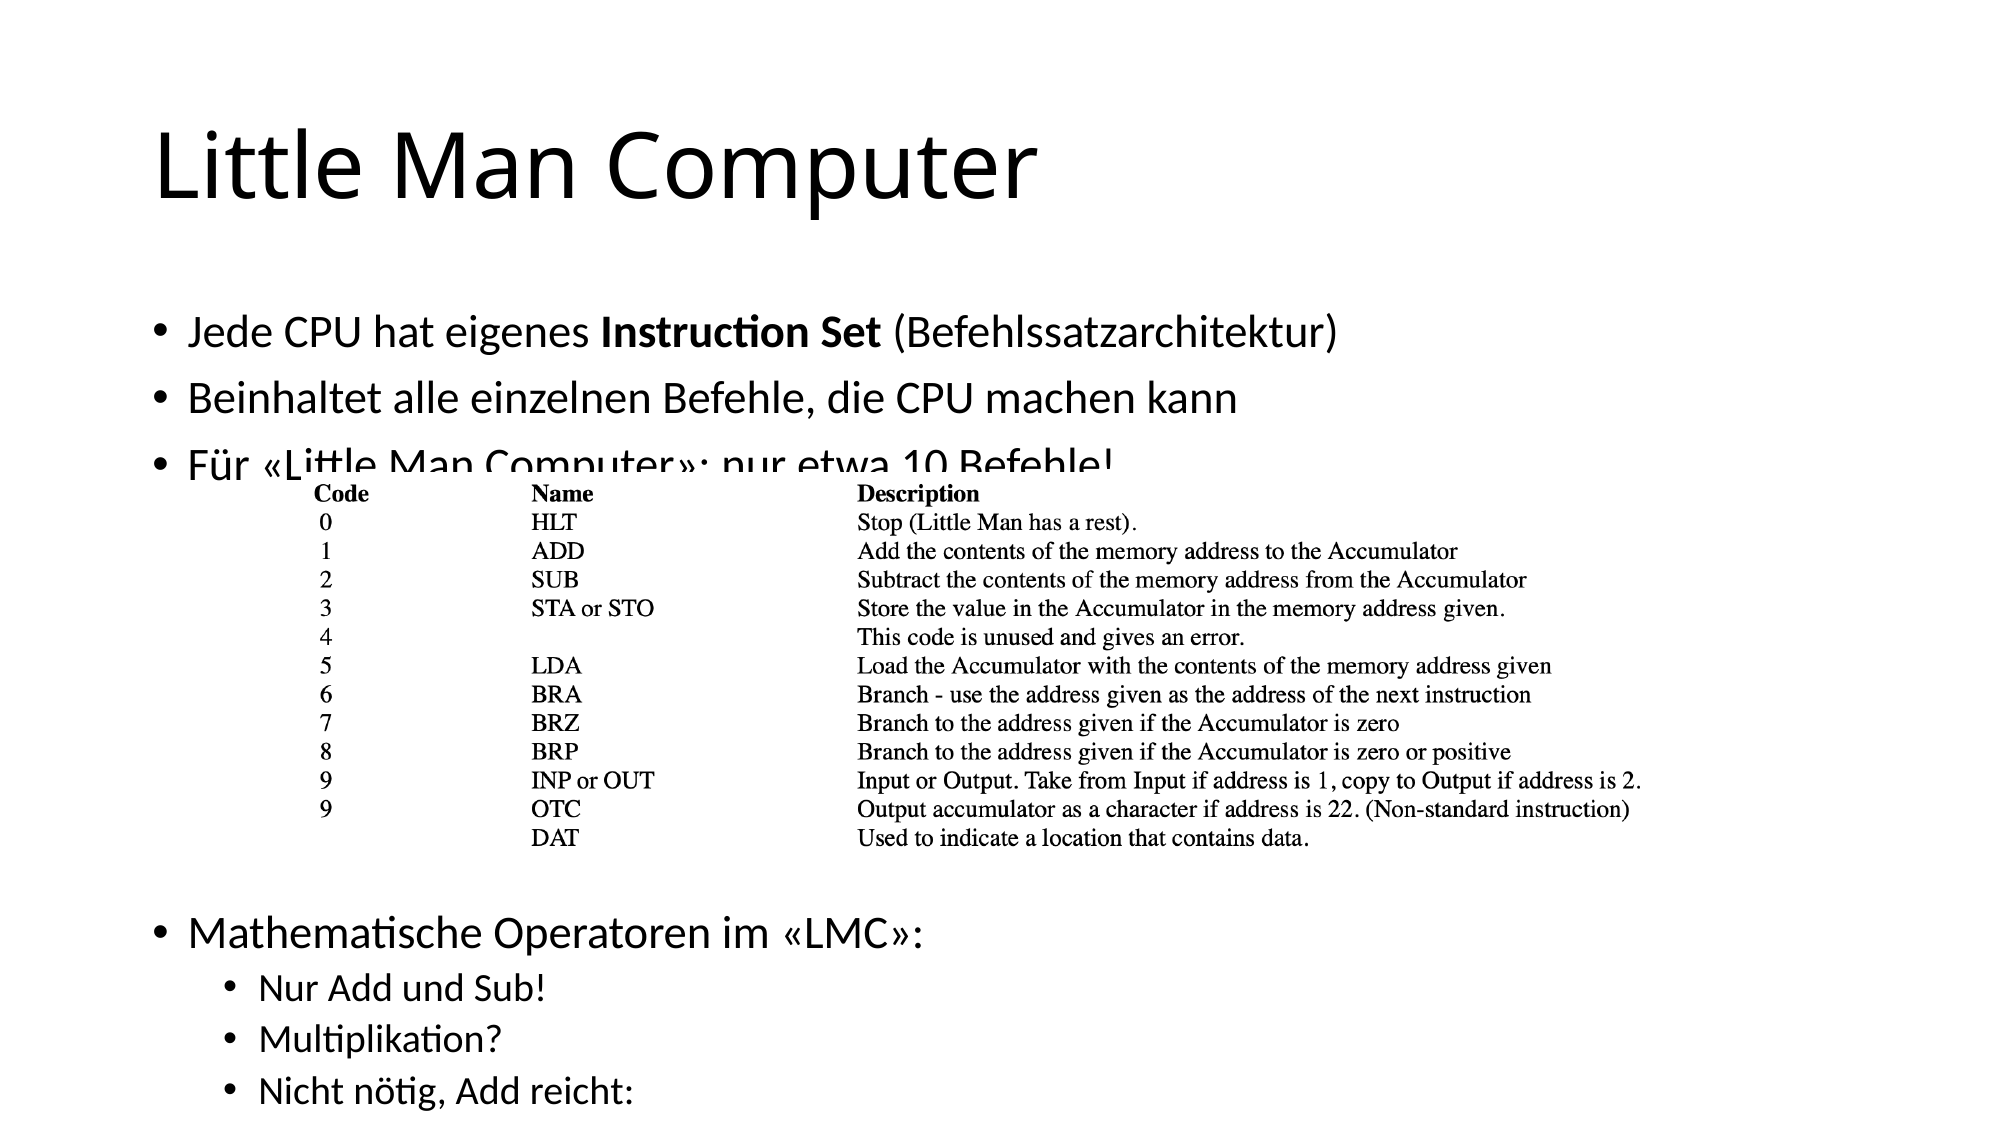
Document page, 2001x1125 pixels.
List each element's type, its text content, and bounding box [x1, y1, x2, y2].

title Little Man Computer [137, 59, 1863, 278]
picture [301, 472, 1643, 856]
